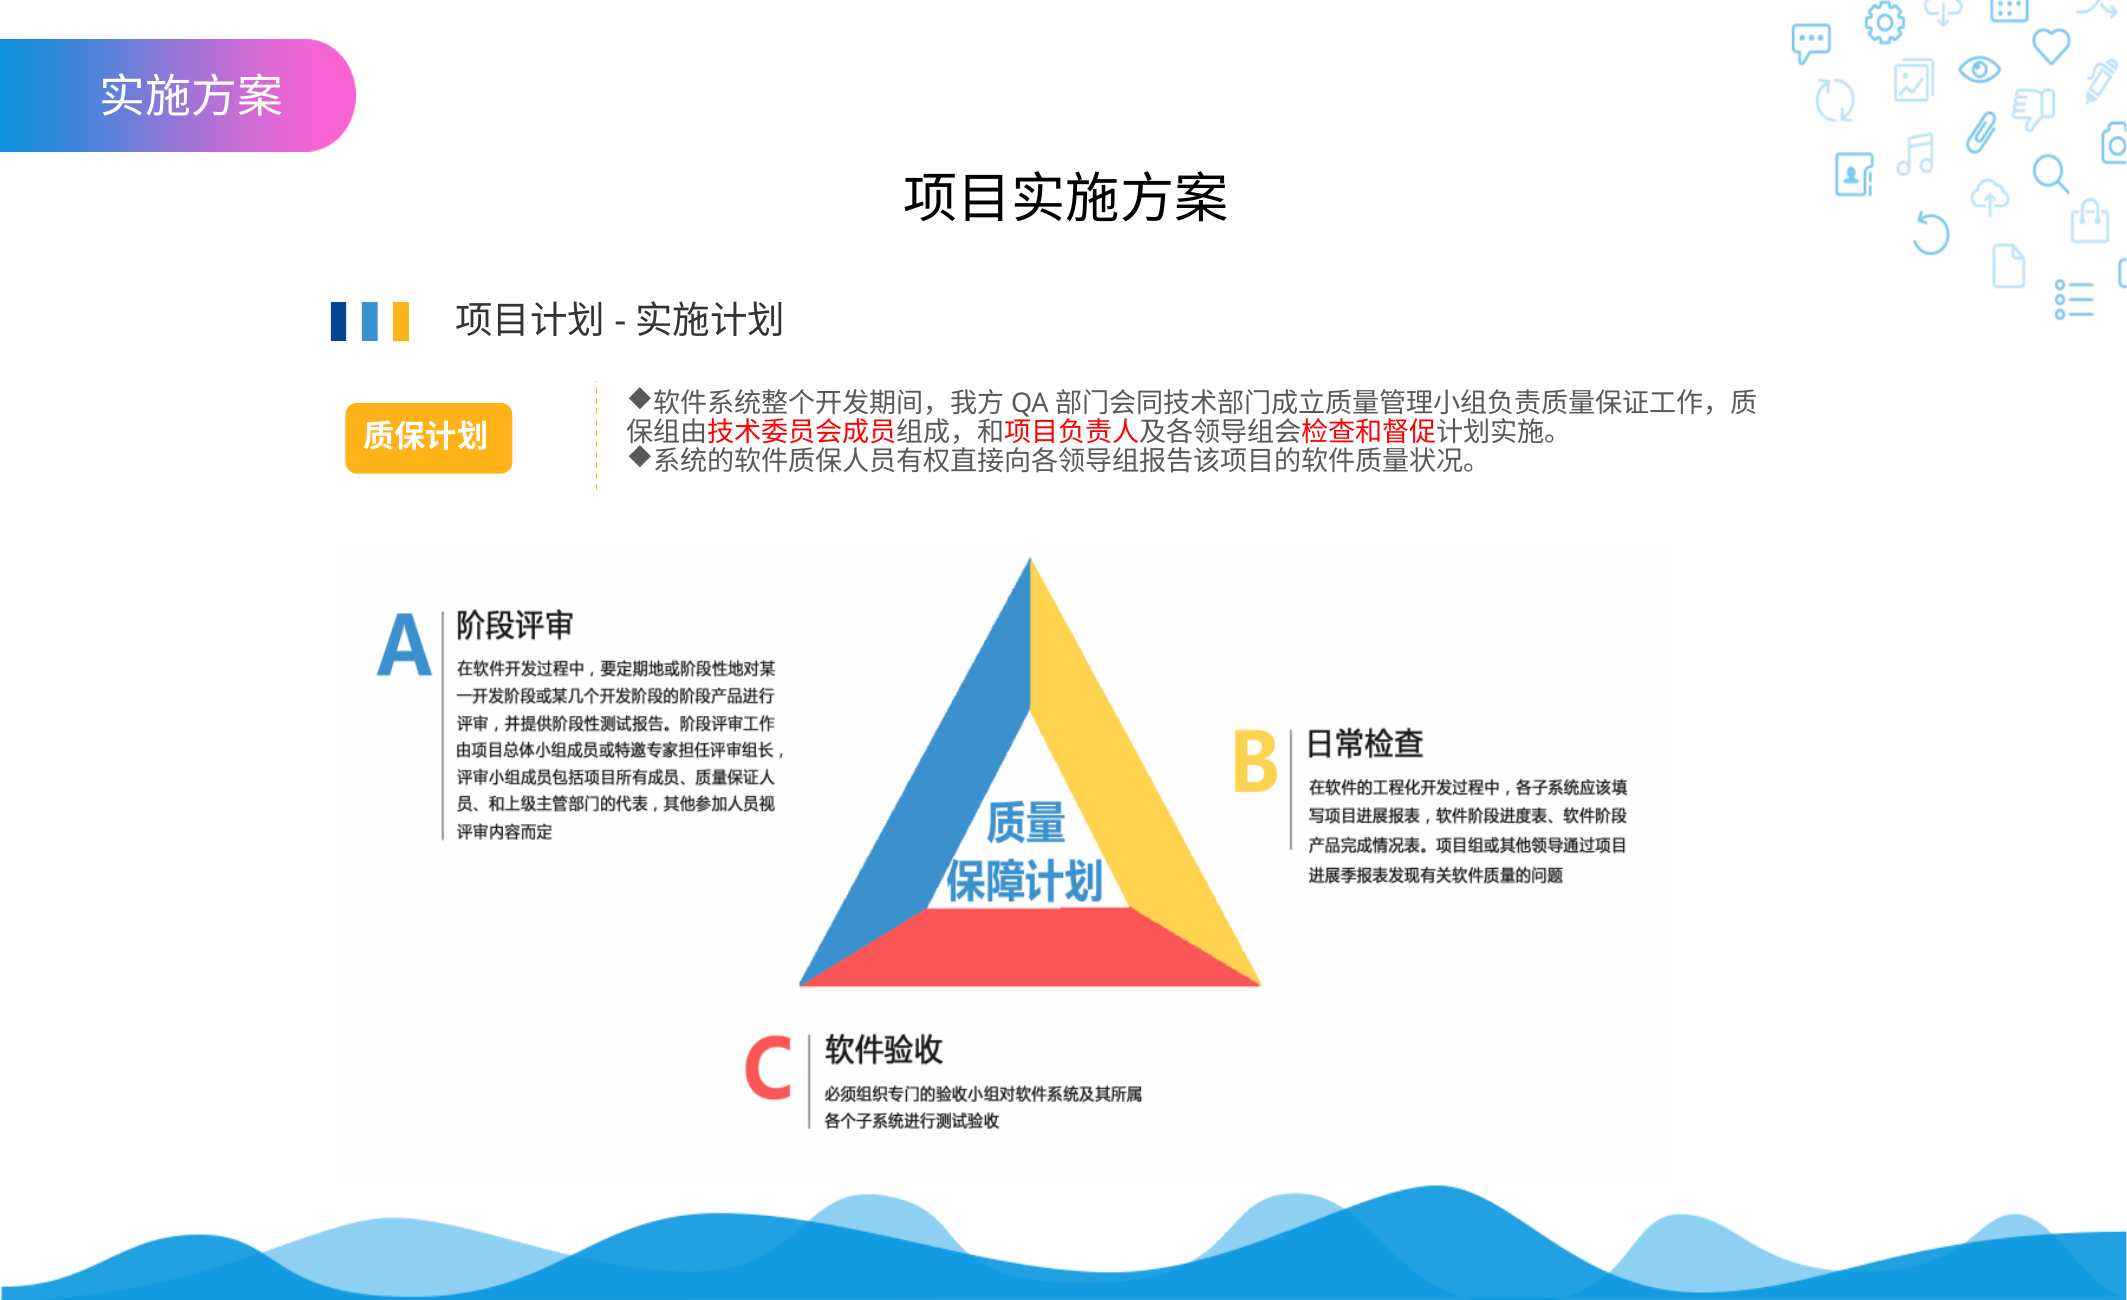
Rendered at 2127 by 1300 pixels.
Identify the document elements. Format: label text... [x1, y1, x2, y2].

text_box [30, 24, 568, 196]
text_box [344, 462, 514, 475]
list 软件系统整个开发期间，我方QA部门会同技术部门成立质量管理小组负责质量保证工作，质保组由技术委员会成员组成，和项目负责人及各领导组会检查和督促计划实施。 系统的软件质保人员有权直接向各领导组报告该项目的软件质量状况。 [610, 380, 1800, 553]
text_box [361, 301, 379, 342]
text_box [330, 301, 347, 342]
text_box [392, 301, 410, 342]
picture [0, 0, 2127, 1300]
text_box 项目计划-实施计划 [430, 288, 811, 350]
text_box 项目实施方案 [355, 155, 1777, 237]
text_box 质保计划 [332, 407, 519, 462]
text_box [347, 401, 511, 407]
